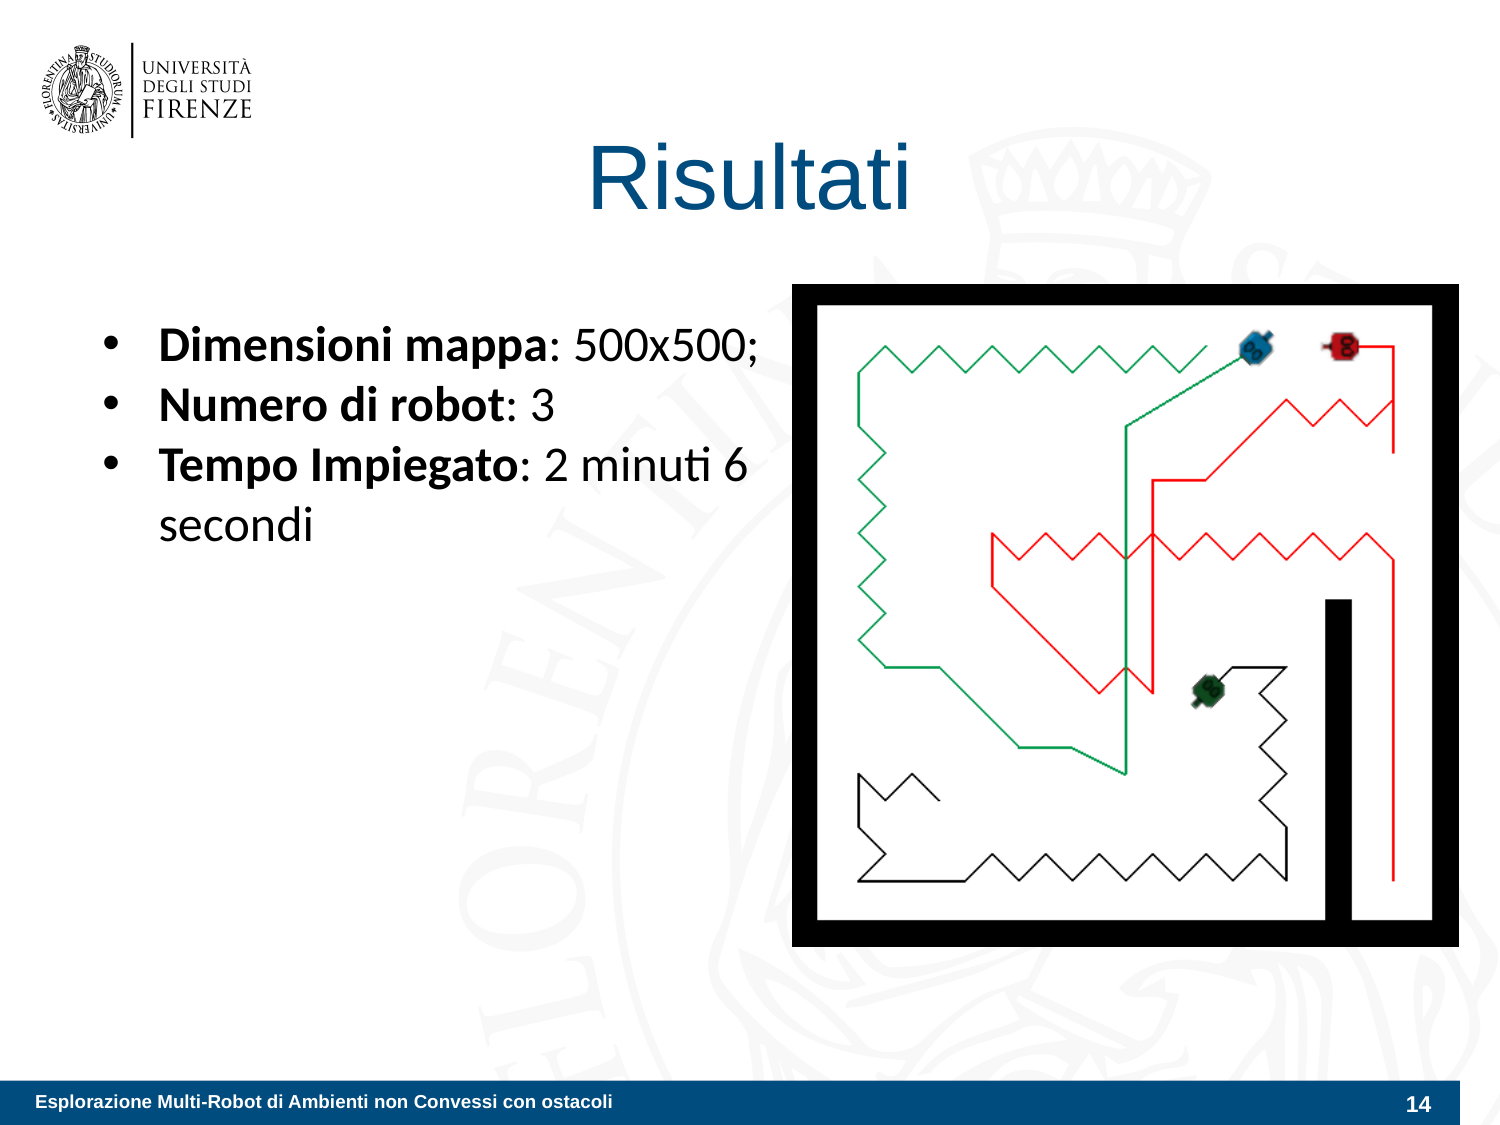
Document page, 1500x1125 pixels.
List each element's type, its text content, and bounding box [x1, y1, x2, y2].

text_box Dimensioni mappa: 500x500; Numero di robot: 3 Tempo Impiegato: 2 minuti 6 secondi [87, 304, 792, 560]
text_box Risultati [571, 110, 929, 235]
text_box 14 [1353, 1082, 1446, 1125]
text_box Esplorazione Multi-Robot di Ambienti non Convessi con ostacoli [20, 1082, 1116, 1125]
picture [0, 0, 1500, 1125]
